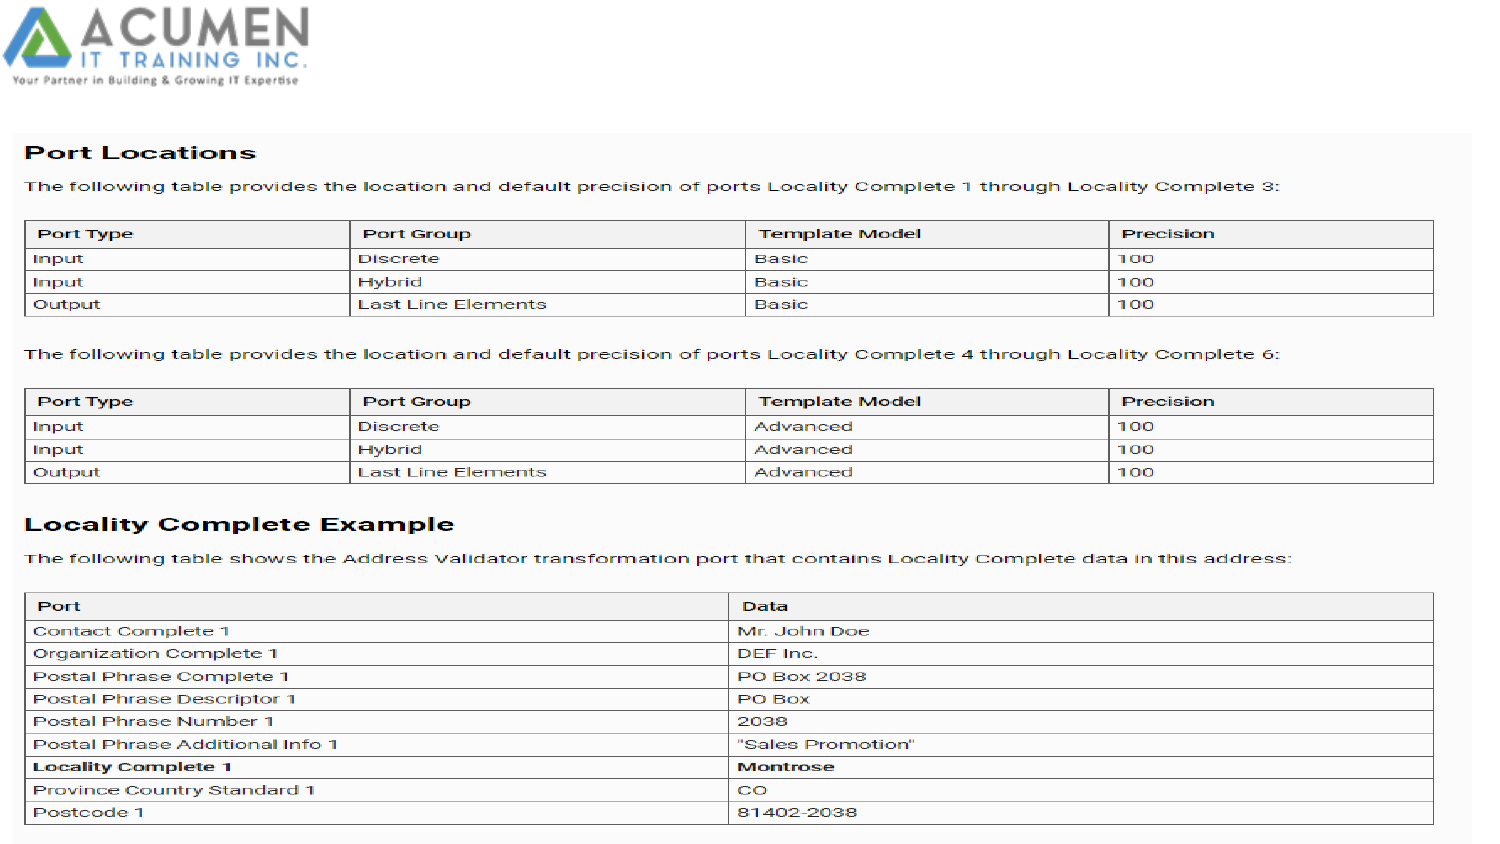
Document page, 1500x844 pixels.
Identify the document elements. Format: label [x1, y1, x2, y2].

picture [13, 133, 1472, 844]
picture [0, 5, 313, 90]
